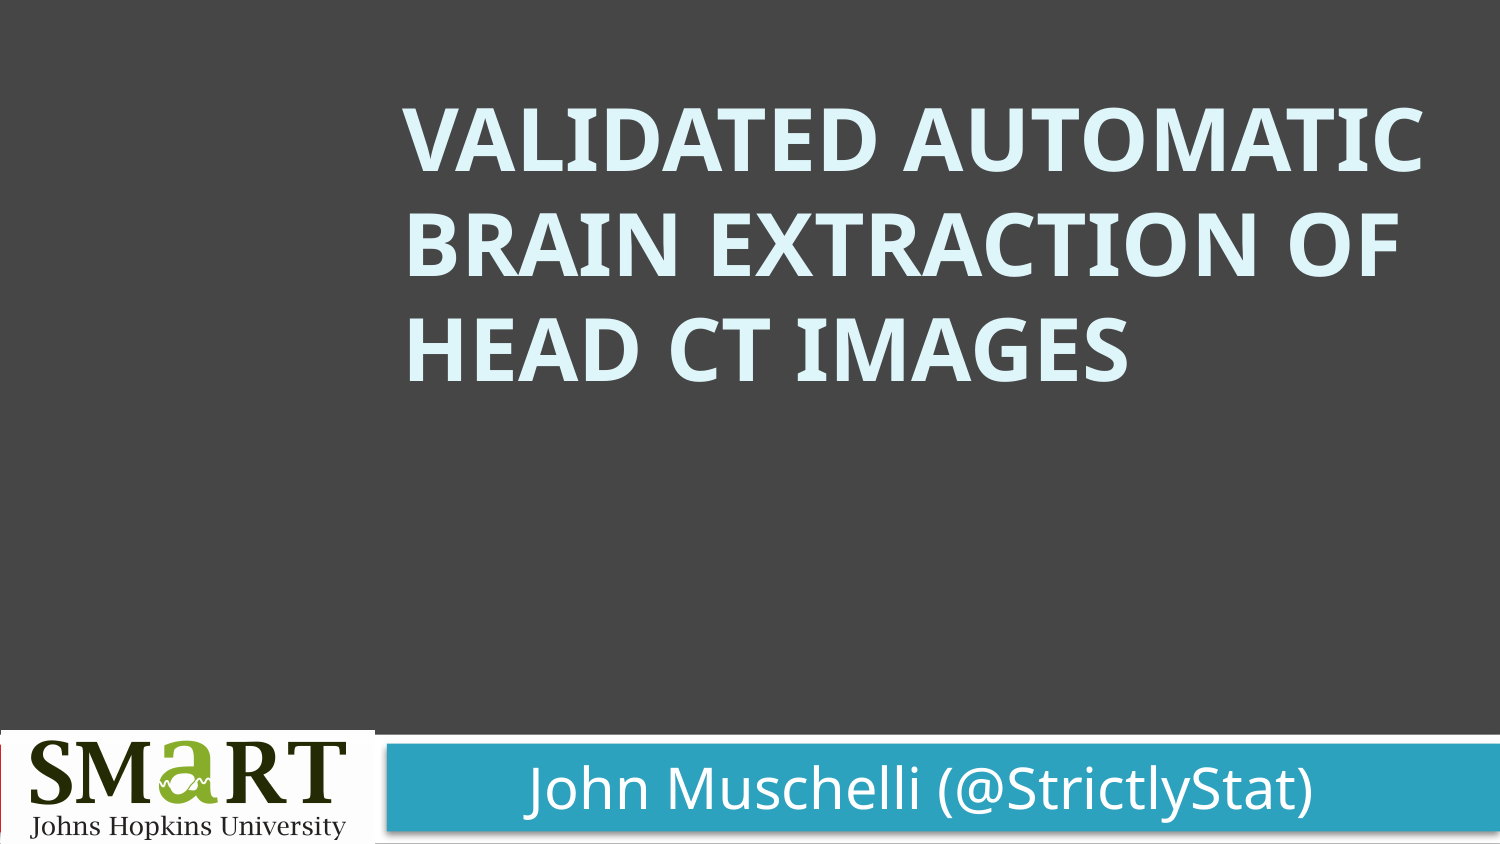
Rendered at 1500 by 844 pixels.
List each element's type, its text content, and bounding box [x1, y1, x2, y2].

subtitle John Muschelli (@StrictlyStat) [387, 744, 1457, 829]
picture [1, 729, 376, 844]
title Validated Automatic Brain Extraction of Head CT Images [387, 71, 1450, 407]
